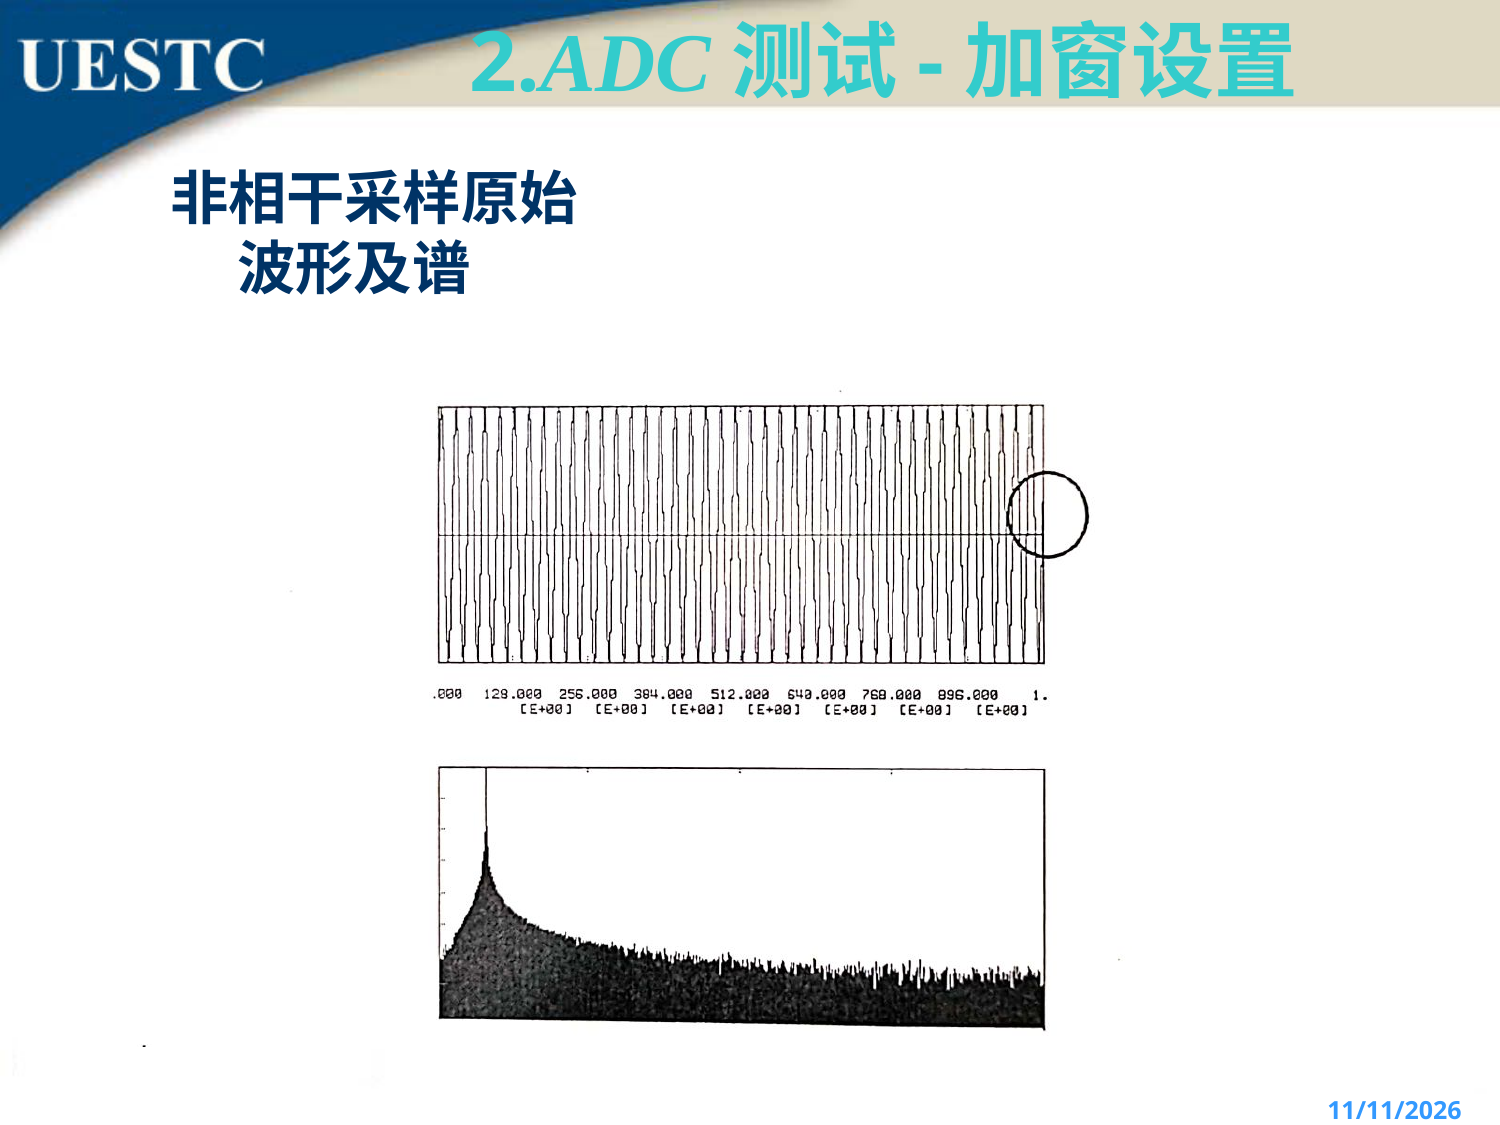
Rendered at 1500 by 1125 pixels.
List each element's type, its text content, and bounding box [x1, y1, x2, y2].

text_box 2021/11/13 [1312, 1087, 1500, 1125]
picture [0, 0, 1500, 1125]
list 非相干采样原始波形及谱 [147, 160, 585, 232]
text_box 2.ADC测试-加窗设置 [454, 0, 1313, 116]
